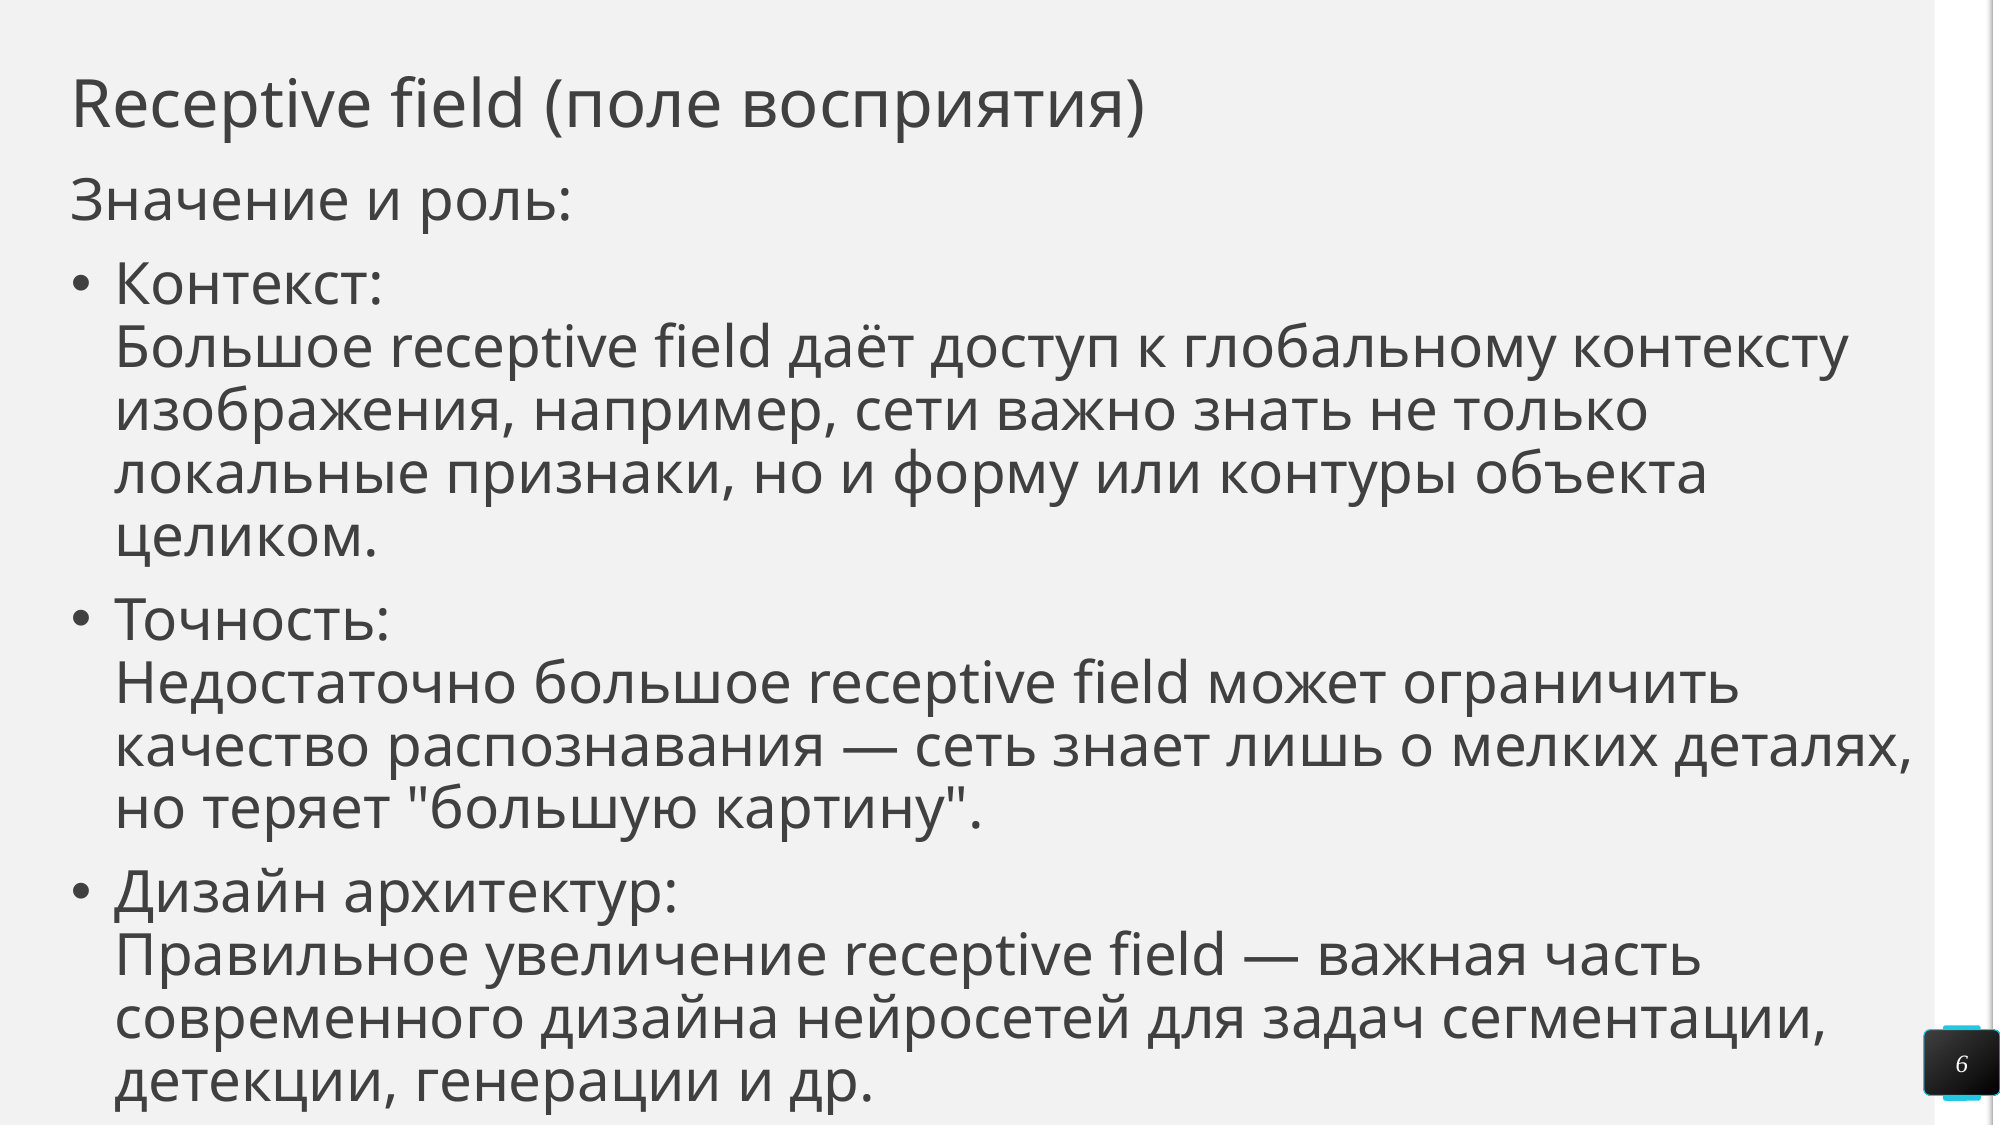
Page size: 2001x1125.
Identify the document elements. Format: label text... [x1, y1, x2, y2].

slide_number 6 [1923, 1029, 2000, 1096]
list Значение и роль: Контекст: Большое receptive field даёт доступ к глобальному контексту изображения, например, сети важно знать не только локальные признаки, но и форму или контуры объекта целиком. Точность: Недостаточно большое receptive field может ограничить качество распознавания — сеть знает лишь о мелких деталях, но теряет "большую картину". Дизайн архитектур: Правильное увеличение receptive field — важная часть современного дизайна нейросетей для задач сегментации, детекции, генерации и др. [70, 170, 1930, 1016]
title Receptive field (поле восприятия) [70, 70, 1930, 142]
